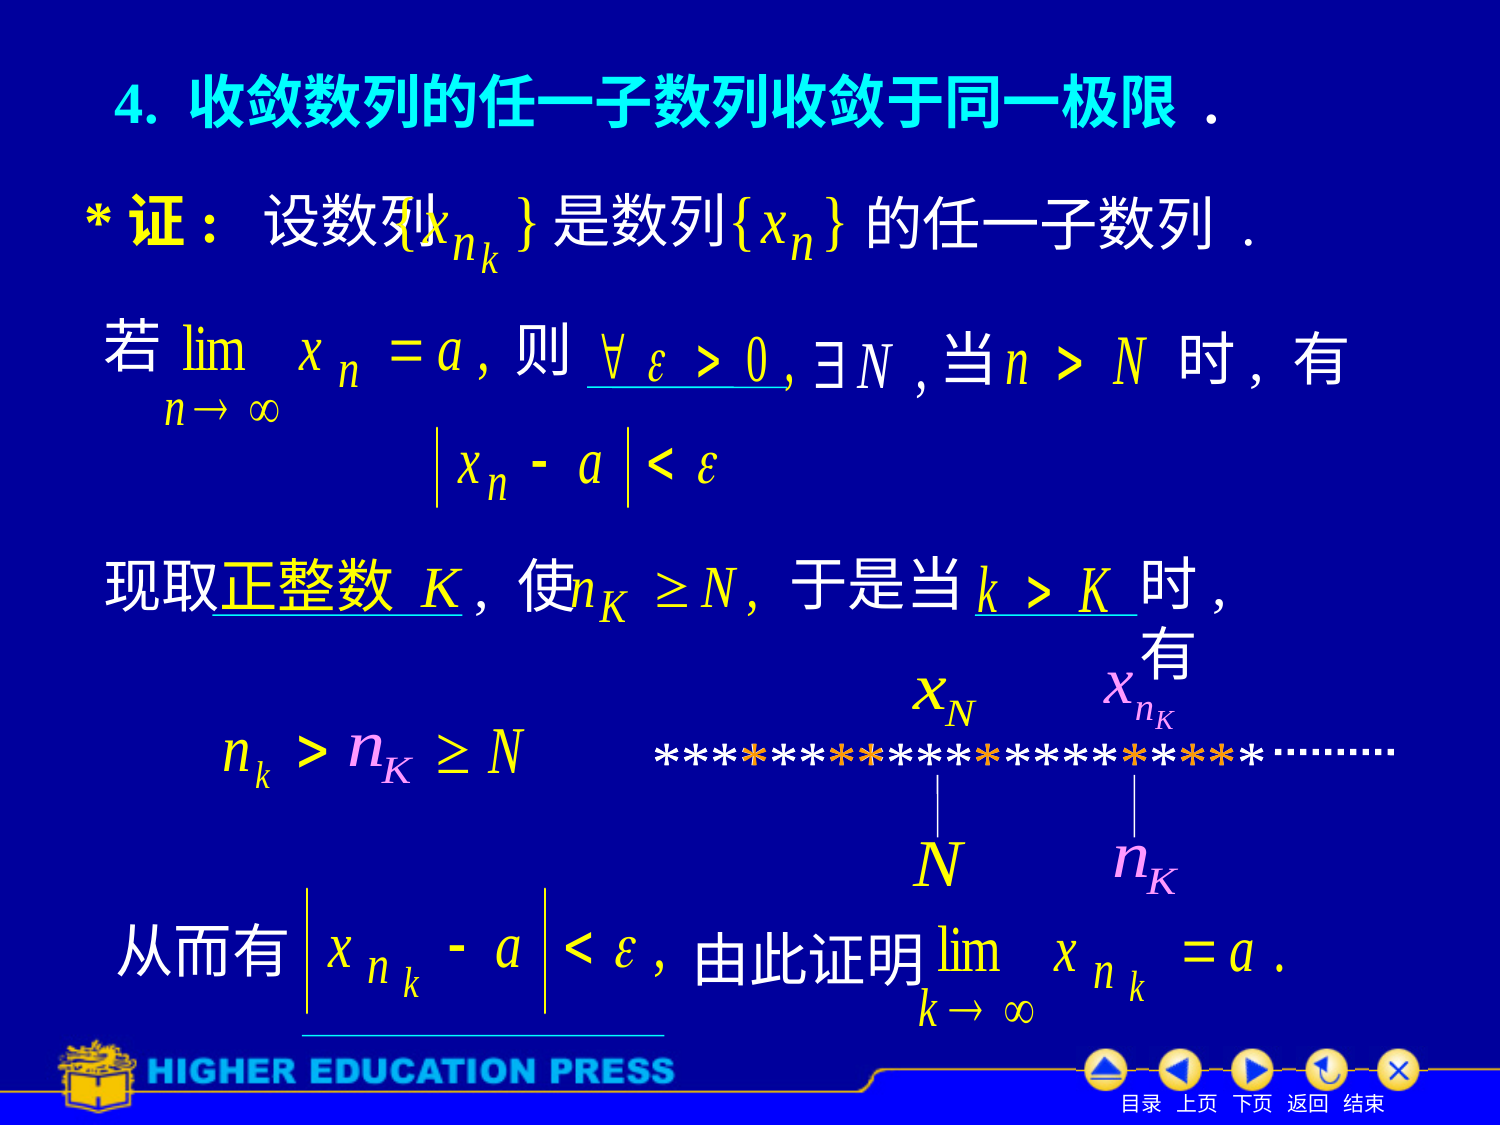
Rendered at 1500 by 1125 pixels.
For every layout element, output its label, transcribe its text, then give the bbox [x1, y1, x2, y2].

text_box ********************* [637, 716, 1463, 802]
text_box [212, 705, 340, 801]
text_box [967, 550, 1138, 626]
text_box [294, 874, 678, 1024]
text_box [154, 305, 500, 438]
text_box 于是当 [774, 540, 1013, 625]
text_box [804, 327, 938, 412]
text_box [1091, 637, 1188, 739]
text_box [337, 699, 423, 791]
text_box 若 [88, 302, 264, 387]
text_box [566, 556, 763, 625]
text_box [908, 906, 1292, 1039]
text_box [899, 643, 985, 739]
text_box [424, 412, 739, 519]
text_box 时, 有 [1125, 540, 1313, 695]
title 4. 收敛数列的任一子数列收敛于同一极限 . [99, 49, 1251, 151]
text_box 时, 有 [1162, 314, 1375, 400]
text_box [424, 712, 548, 787]
text_box 现取正整数 K , 使 [88, 541, 651, 627]
text_box 从而有 [100, 906, 294, 991]
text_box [899, 824, 975, 900]
text_box 则 [500, 305, 675, 391]
picture [0, 0, 1500, 1125]
text_box 的任一子数列 . [858, 179, 1350, 265]
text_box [724, 177, 858, 273]
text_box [587, 319, 805, 405]
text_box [387, 177, 547, 284]
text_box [1102, 811, 1188, 902]
text_box *证: 设数列 [69, 176, 483, 262]
text_box 是数列 [547, 177, 724, 262]
text_box 由此证明 [678, 915, 908, 1001]
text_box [995, 319, 1175, 399]
text_box 当 [924, 314, 1050, 400]
